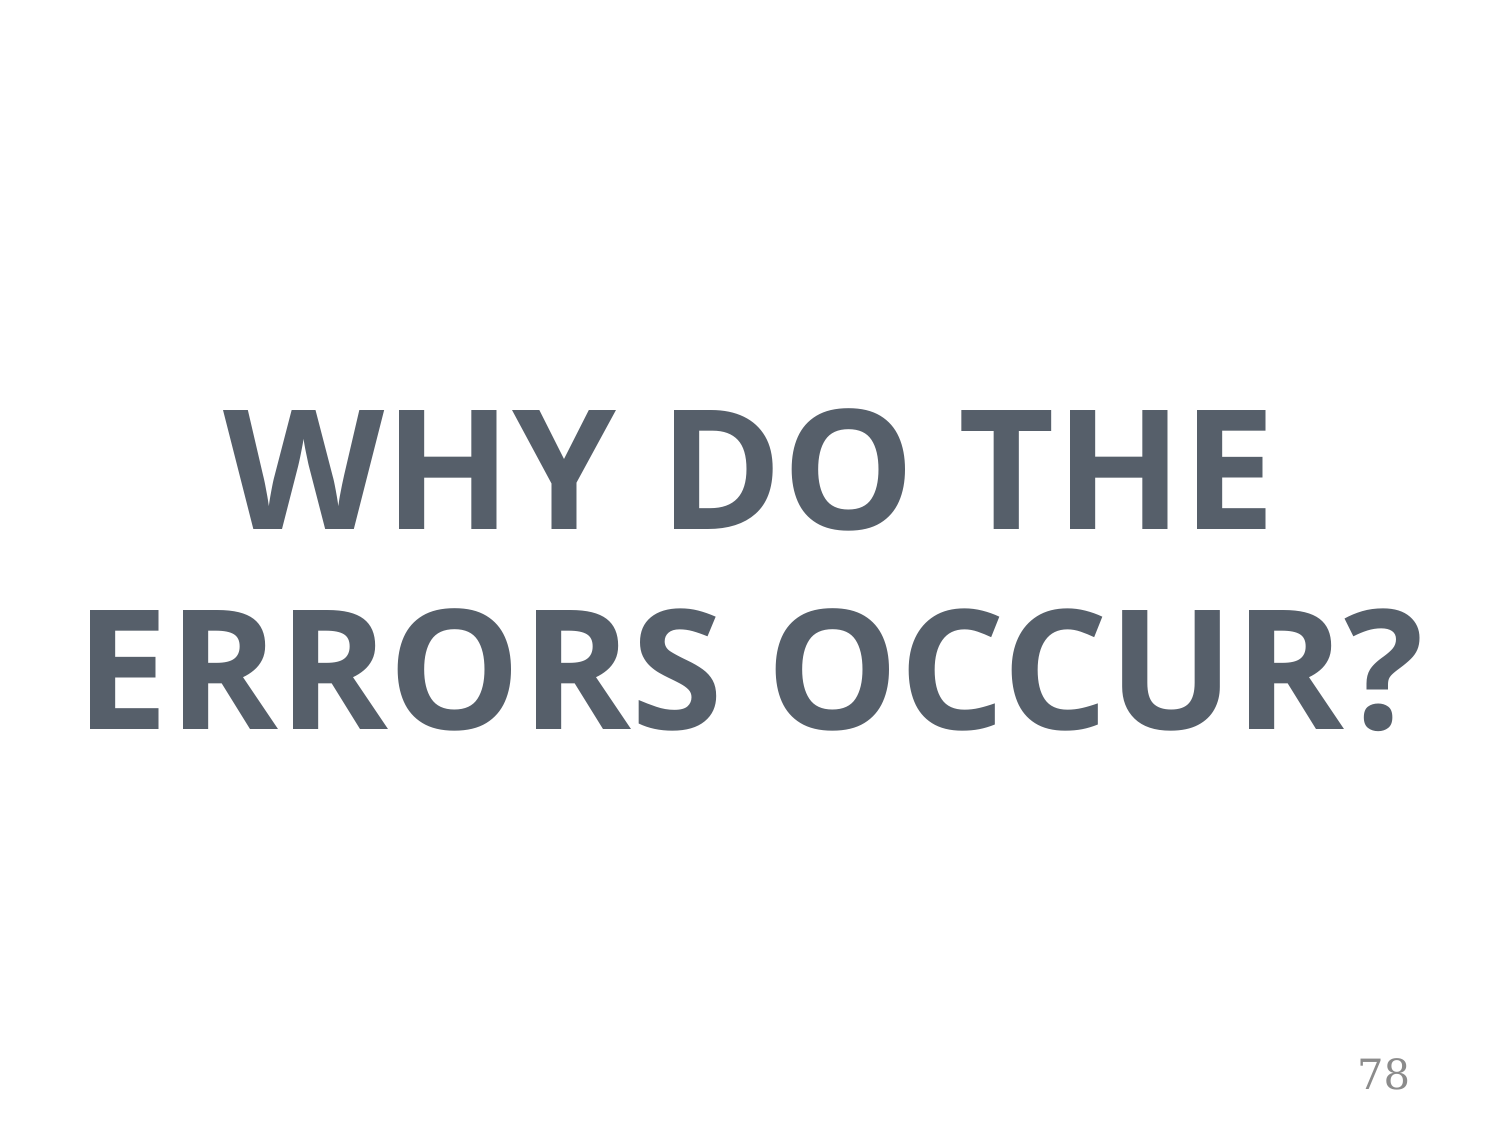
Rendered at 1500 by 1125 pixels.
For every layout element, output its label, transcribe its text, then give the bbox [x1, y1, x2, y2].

slide_number 78 [1074, 1042, 1425, 1103]
text_box WHY DO THE ERRORS OCCUR? [62, 187, 1438, 938]
